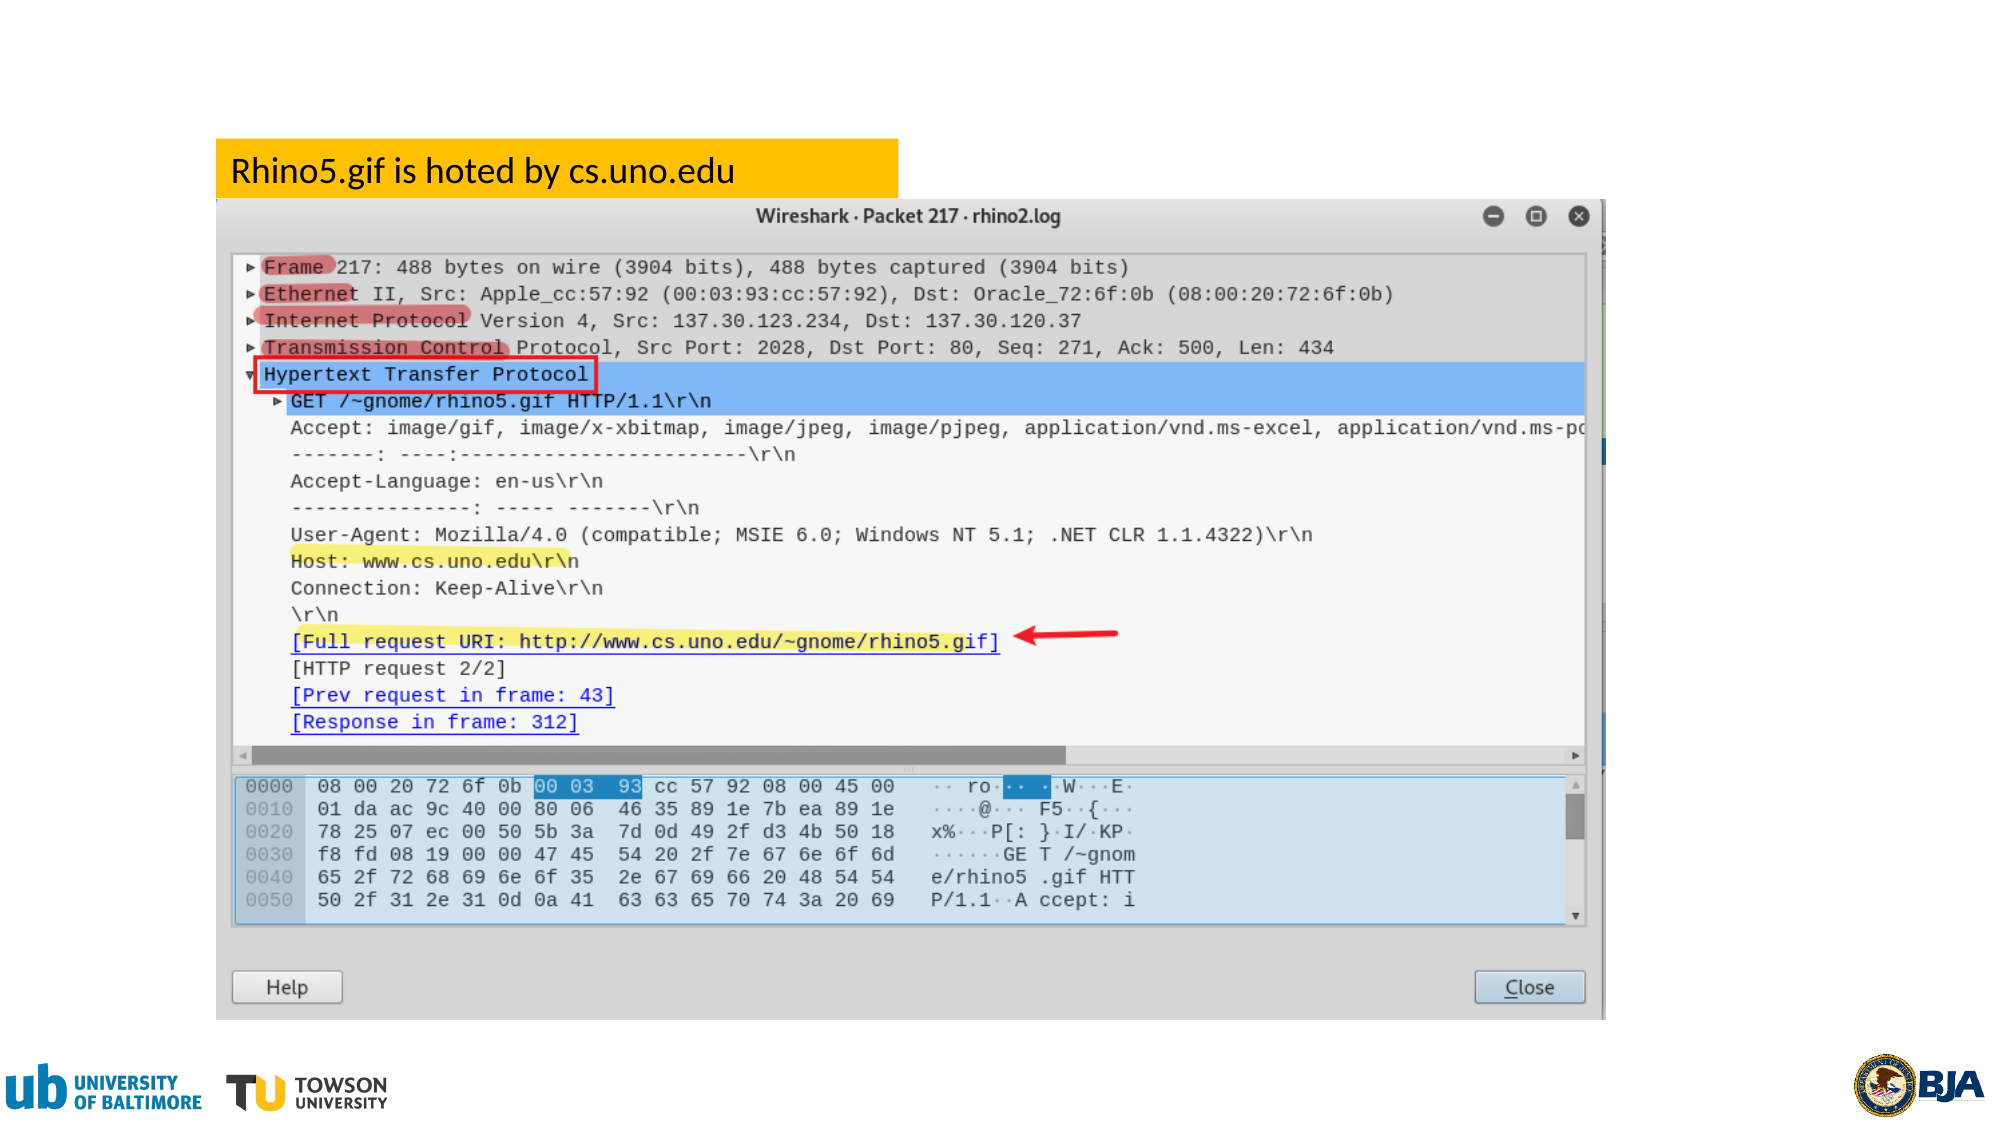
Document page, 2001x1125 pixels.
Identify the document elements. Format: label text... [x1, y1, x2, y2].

picture [216, 199, 1606, 1020]
picture [1854, 1054, 1986, 1117]
text_box Rhino5.gif is hoted by cs.uno.edu [216, 138, 899, 199]
picture [0, 1031, 407, 1125]
